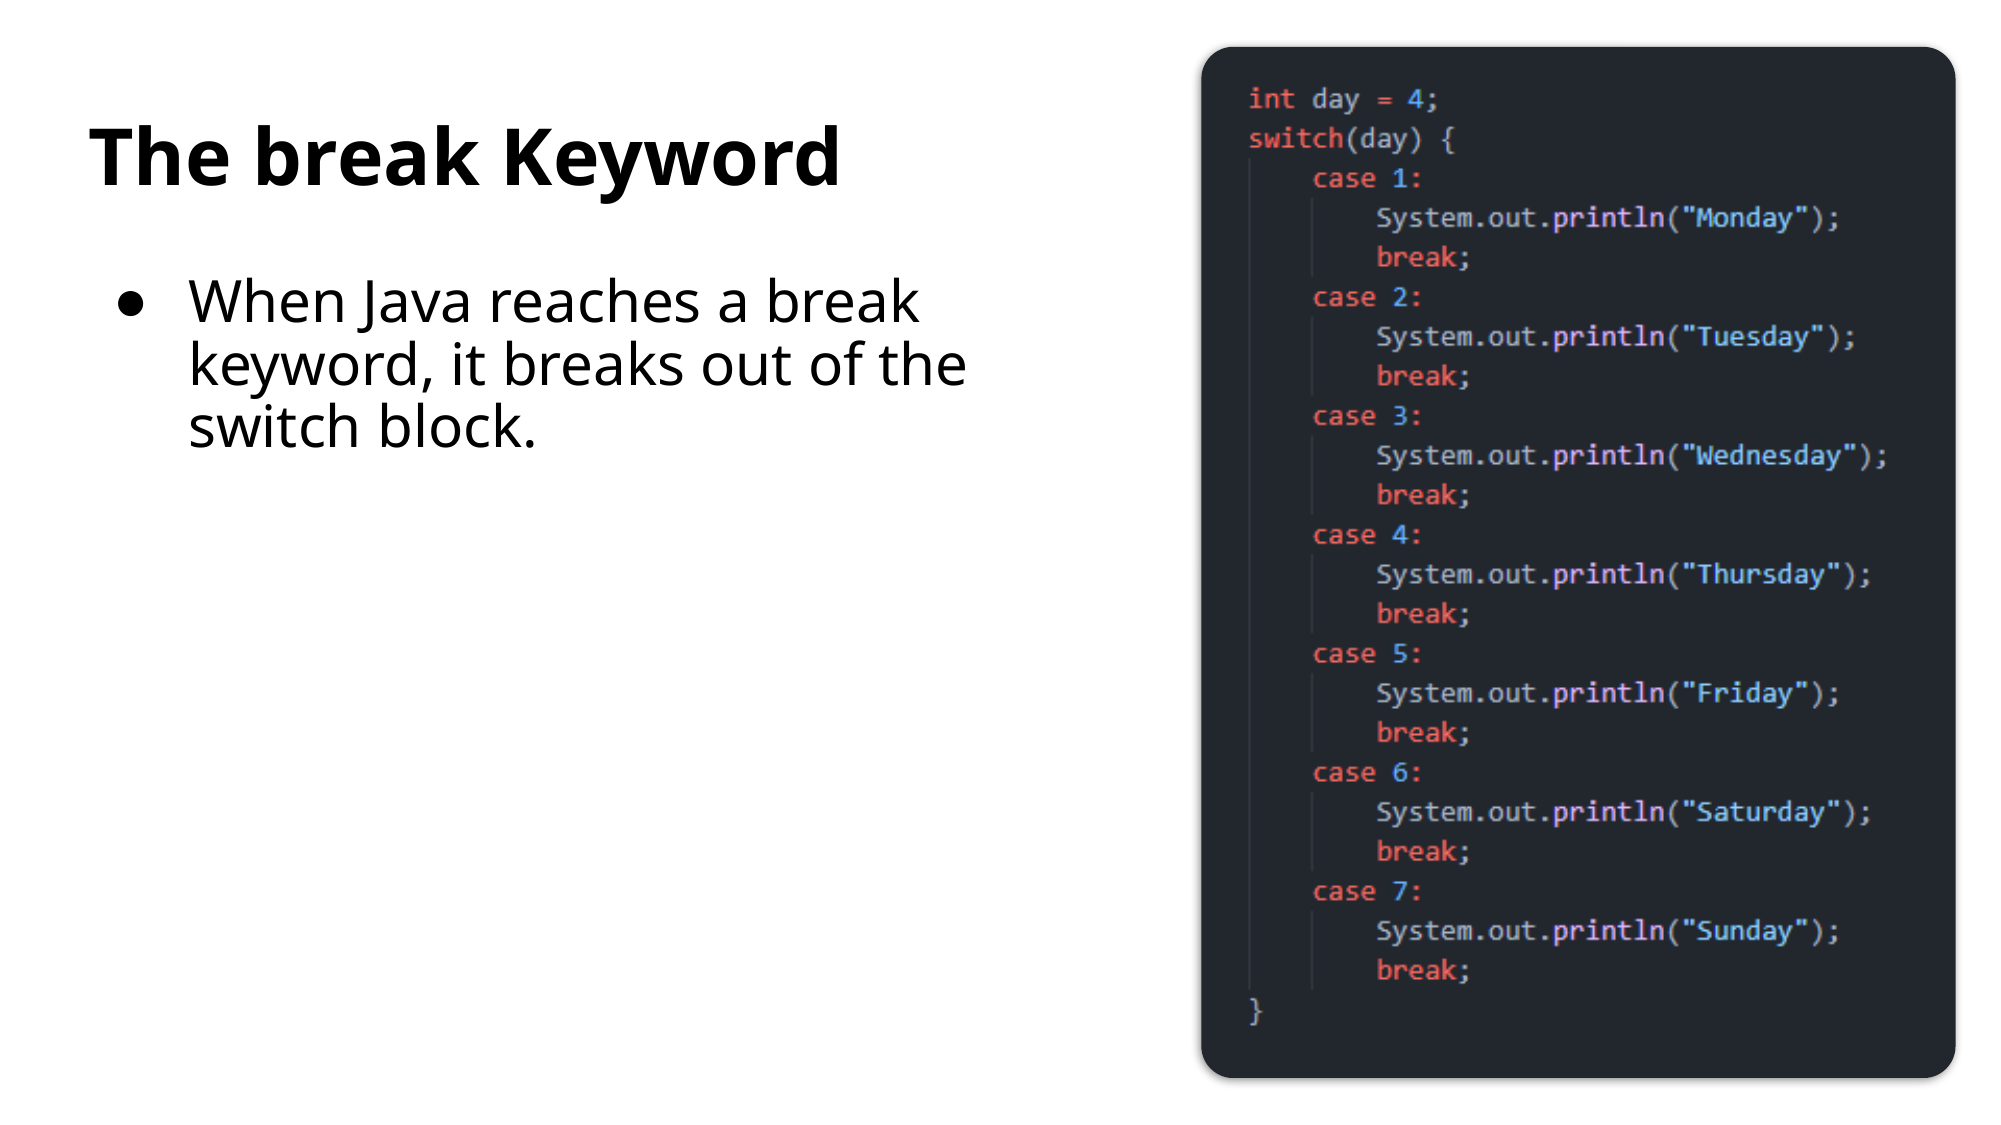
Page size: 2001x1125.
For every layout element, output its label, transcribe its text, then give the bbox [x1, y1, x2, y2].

list When Java reaches a break keyword, it breaks out of the switch block. [68, 252, 1125, 1000]
picture [1200, 46, 1957, 1079]
title The break Keyword [68, 97, 1193, 223]
